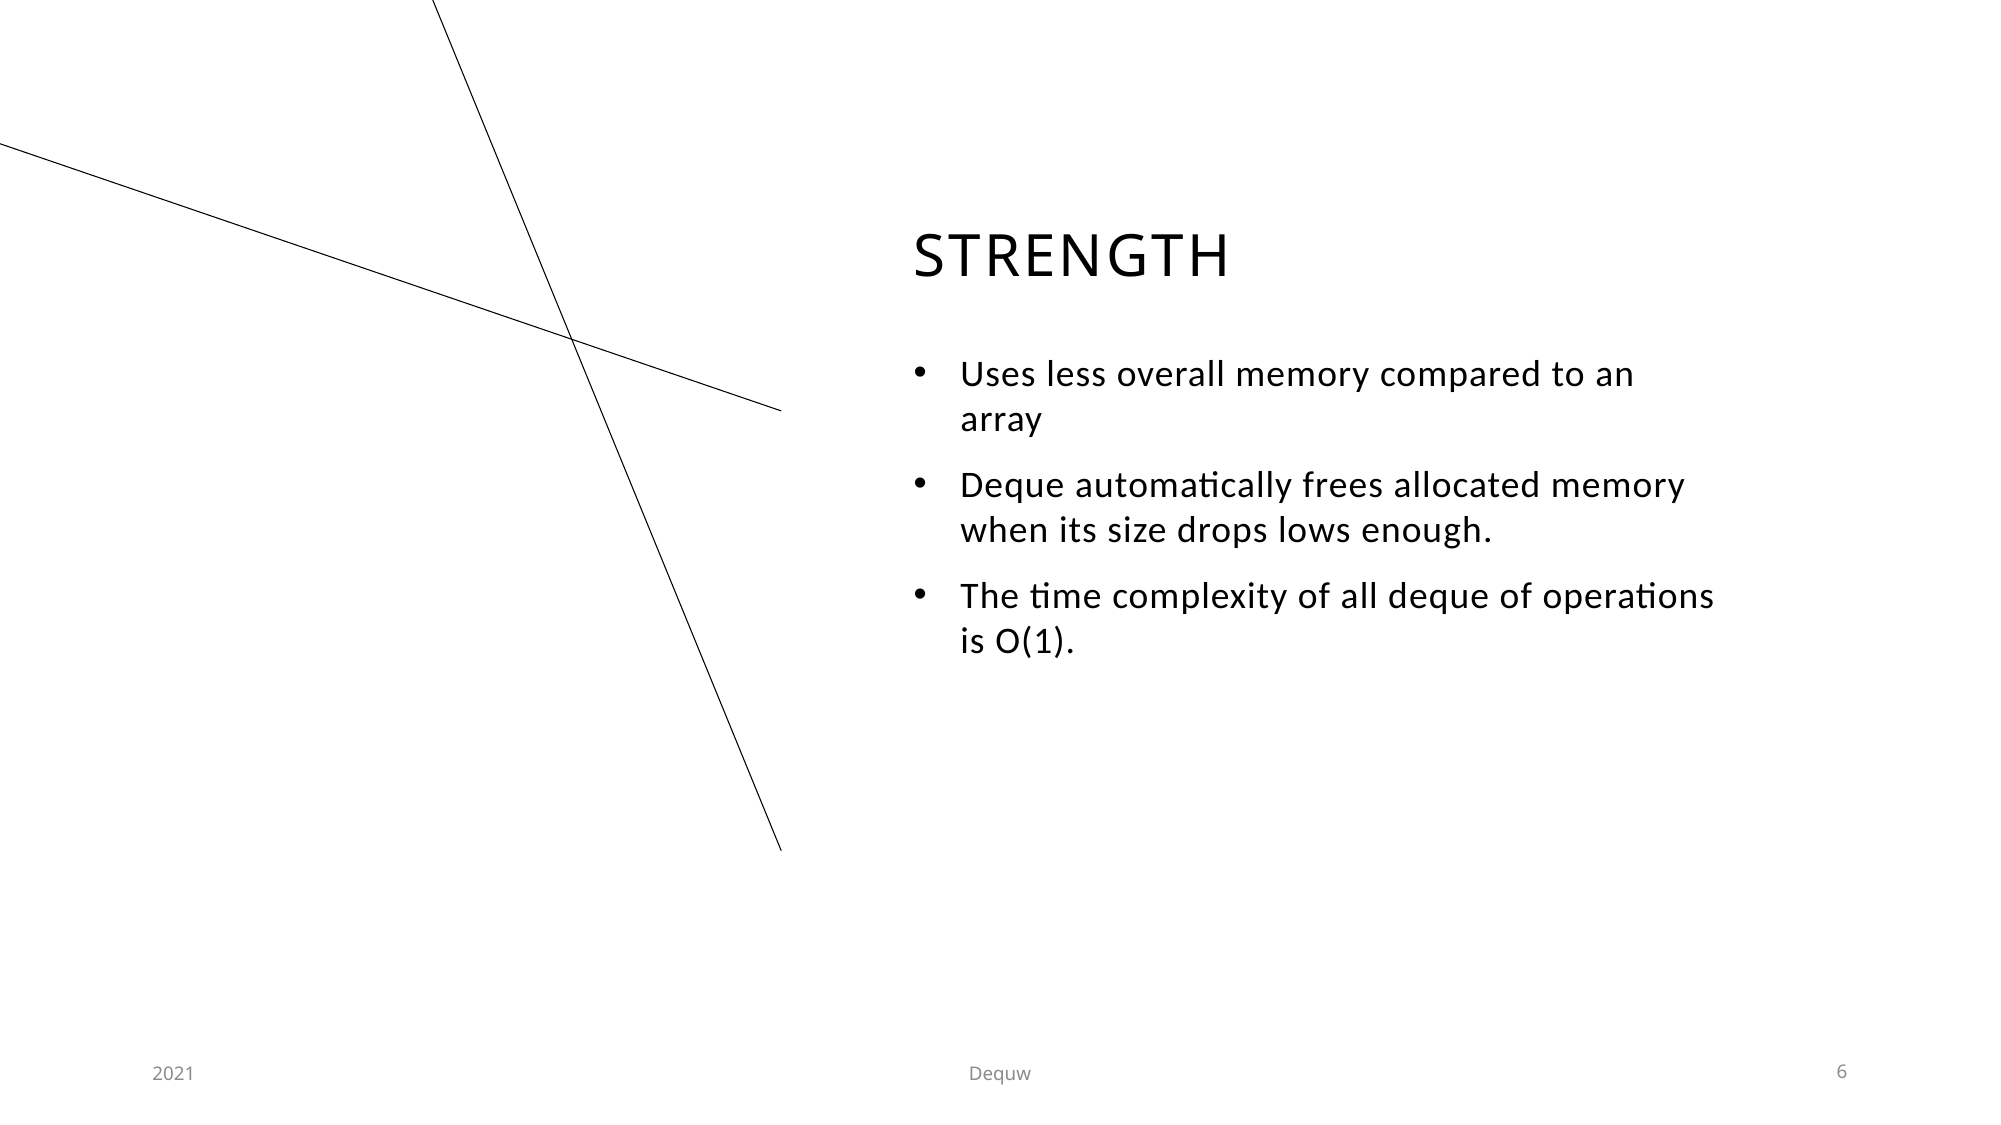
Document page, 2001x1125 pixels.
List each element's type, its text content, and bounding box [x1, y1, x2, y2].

slide_number 2021 [137, 1042, 588, 1103]
footer Dequw [662, 1042, 1338, 1103]
title STRENGTH [898, 180, 1737, 297]
slide_number 6 [1412, 1042, 1863, 1103]
list Uses less overall memory compared to an array Deque automatically frees allocated memory when its size drops lows enough. The time complexity of all deque of operations is O(1). [898, 341, 1737, 851]
